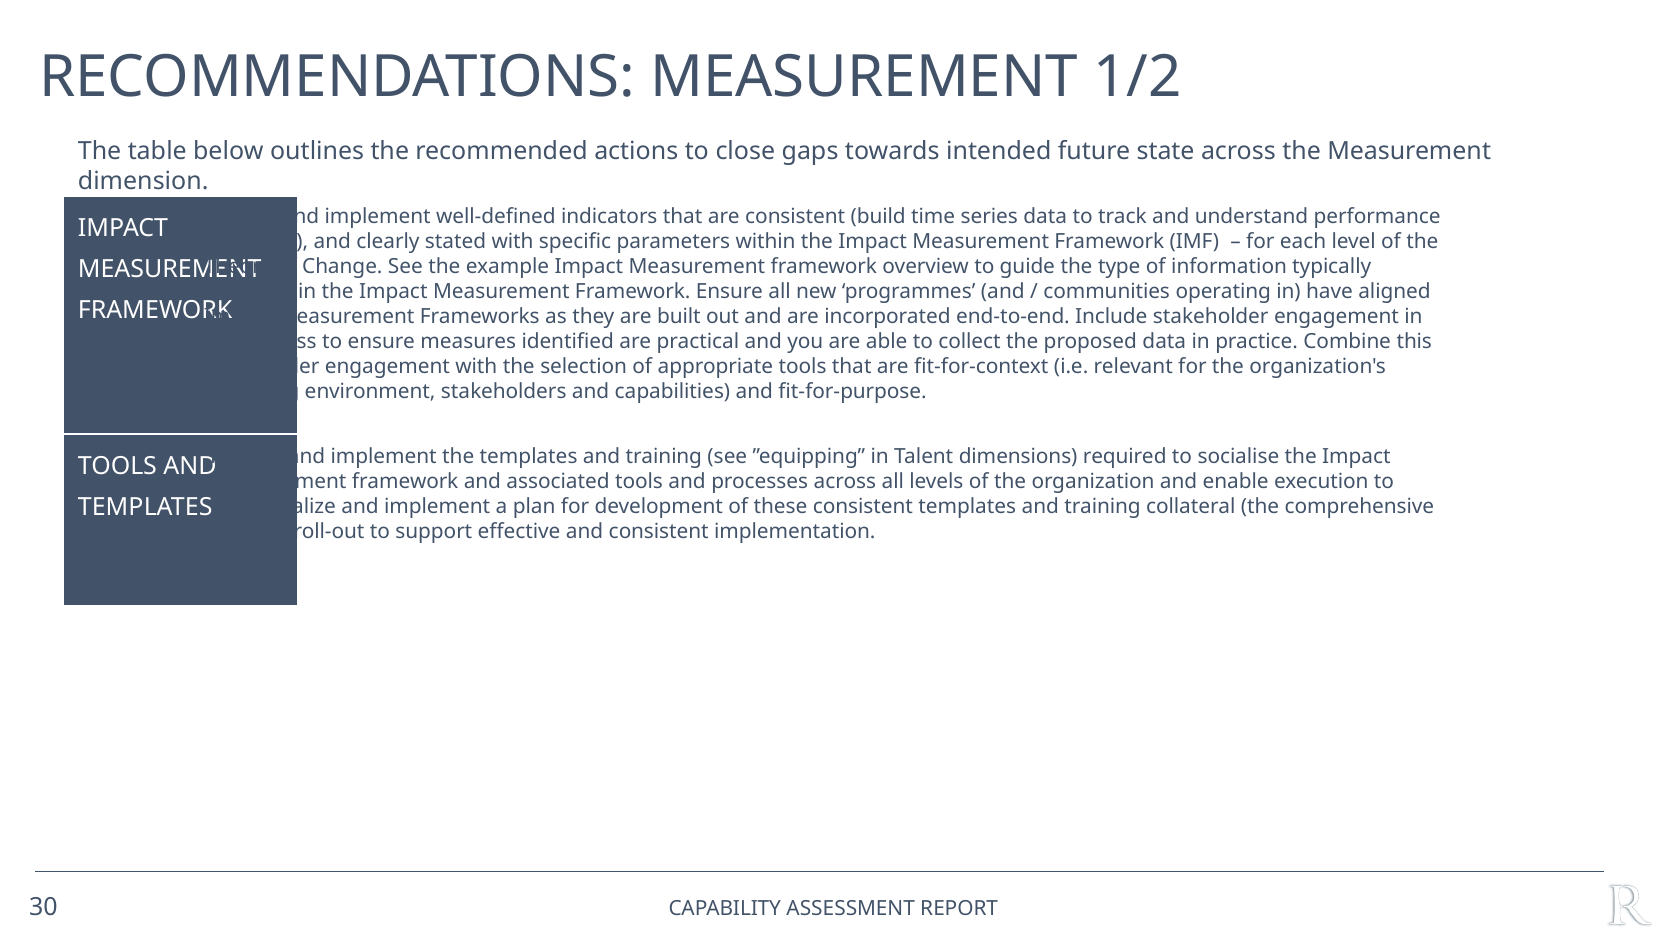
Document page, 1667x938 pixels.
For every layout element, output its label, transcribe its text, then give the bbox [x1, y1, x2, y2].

table_header [299, 197, 1615, 431]
text_box Finalize and implement the templates and training (see ”equipping” in Talent dimensions) required to socialise the Impact Measurement framework and associated tools and processes across all levels of the organization and enable execution to plan. Finalize and implement a plan for development of these consistent templates and training collateral (the comprehensive set) and roll-out to support effective and consistent implementation. [195, 434, 1455, 550]
list Capability ASSESSMENT Report [412, 882, 1254, 932]
table_cell Tools and Templates [64, 435, 297, 605]
slide_number 30 [7, 882, 80, 933]
table_cell [299, 437, 1615, 605]
text_box Finalize and implement well-defined indicators that are consistent (build time series data to track and understand performance over time), and clearly stated with specific parameters within the Impact Measurement Framework (IMF) – for each level of the Theory of Change. See the example Impact Measurement framework overview to guide the type of information typically included in the Impact Measurement Framework. Ensure all new ‘programmes’ (and / communities operating in) have aligned Impact Measurement Frameworks as they are built out and are incorporated end-to-end. Include stakeholder engagement in the process to ensure measures identified are practical and you are able to collect the proposed data in practice. Combine this stakeholder engagement with the selection of appropriate tools that are fit-for-context (i.e. relevant for the organization's operating environment, stakeholders and capabilities) and fit-for-purpose. [189, 194, 1461, 410]
list The table below outlines the recommended actions to close gaps towards intended future state across the Measurement dimension. [63, 127, 1616, 183]
table_header Impact Measurement Framework [64, 197, 297, 433]
picture [1605, 882, 1654, 928]
title Recommendations: MEASUREMENT 1/2 [24, 13, 1532, 133]
